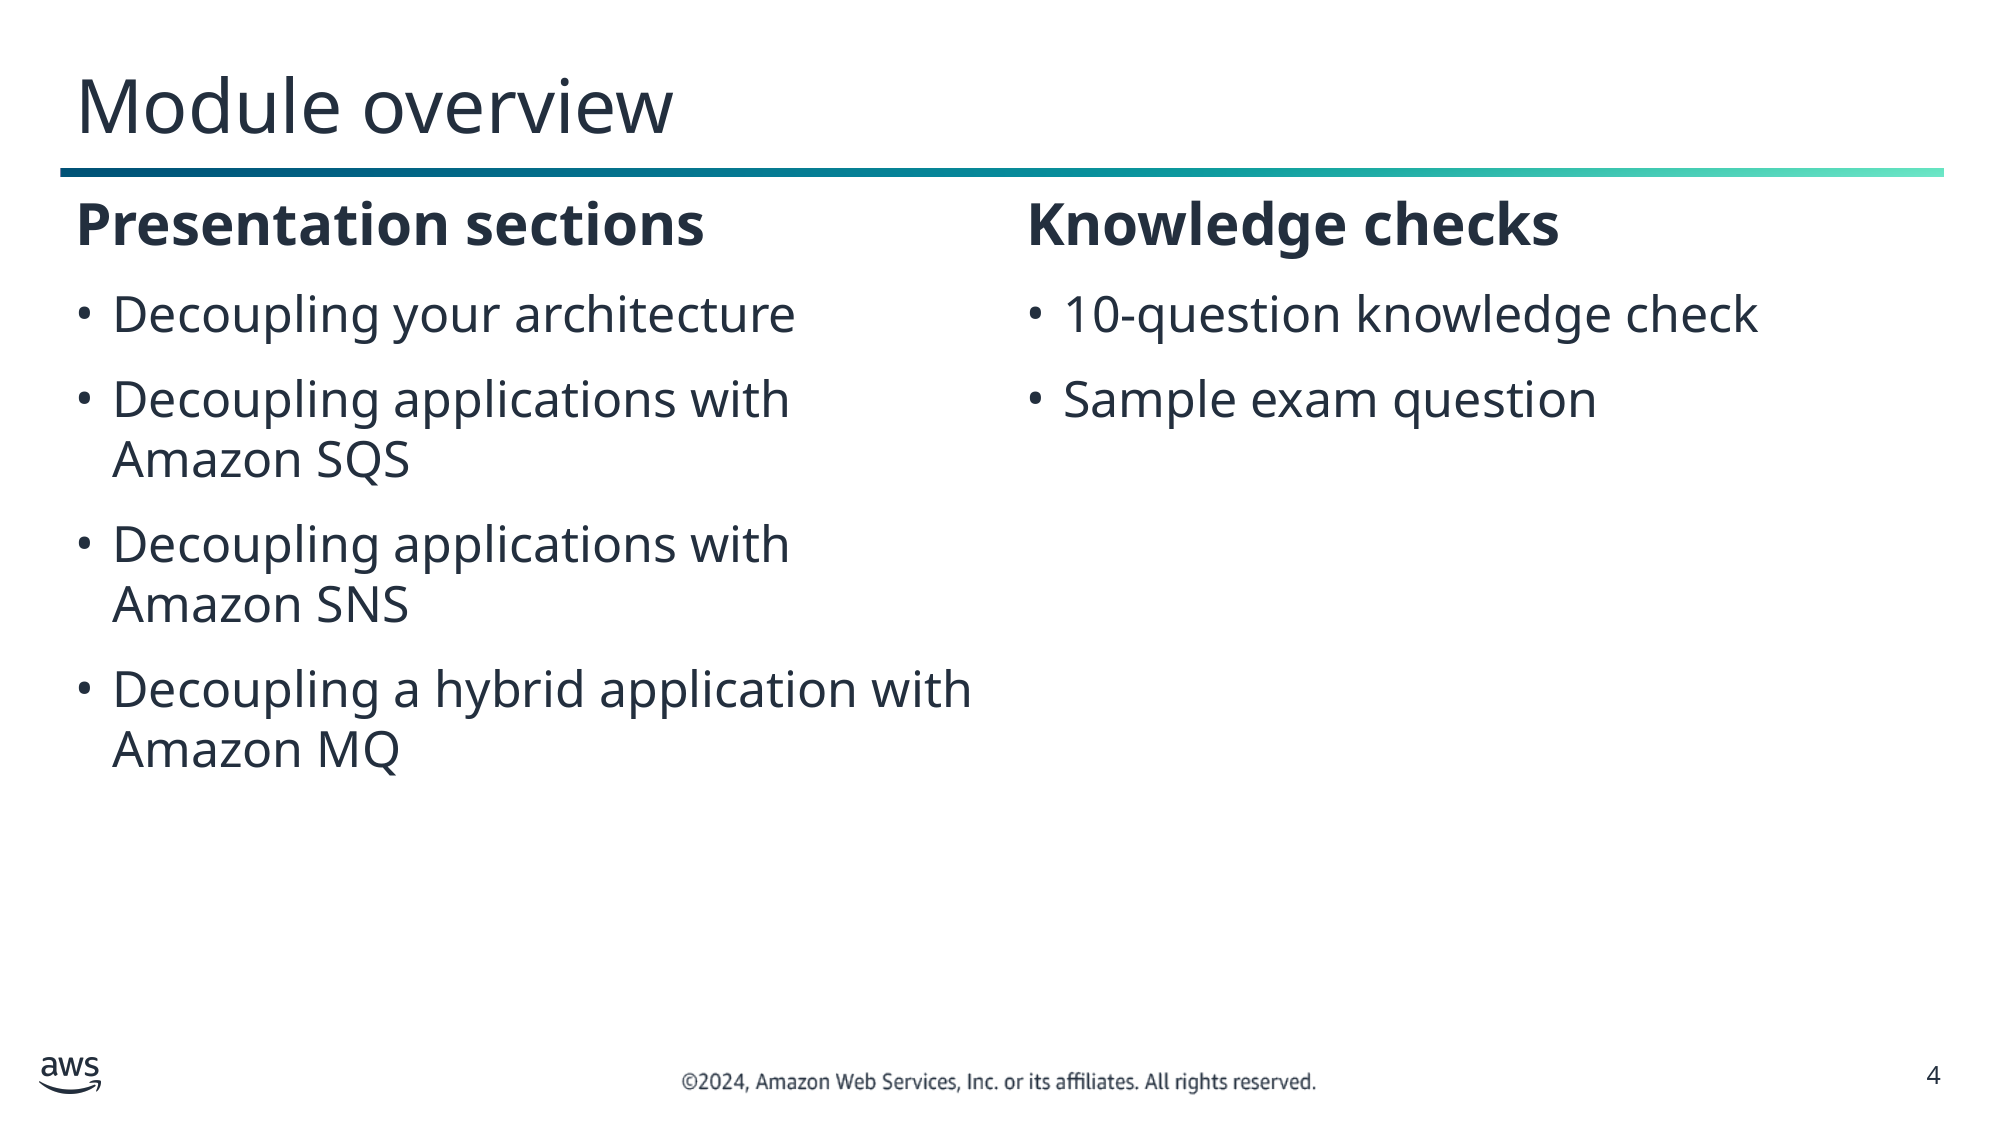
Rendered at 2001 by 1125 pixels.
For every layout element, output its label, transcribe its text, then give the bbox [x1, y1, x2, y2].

picture [621, 1061, 1378, 1105]
list Presentation sections Decoupling your architecture Decoupling applications with Amazon SQS Decoupling applications with Amazon SNS Decoupling a hybrid application with Amazon MQ [60, 179, 990, 1055]
picture [682, 168, 1944, 177]
list Knowledge checks 10-question knowledge check Sample exam question [1011, 179, 1941, 1055]
title Module overview [60, 49, 1941, 170]
picture [39, 1057, 101, 1094]
slide_number ‹#› [1861, 1057, 1941, 1095]
